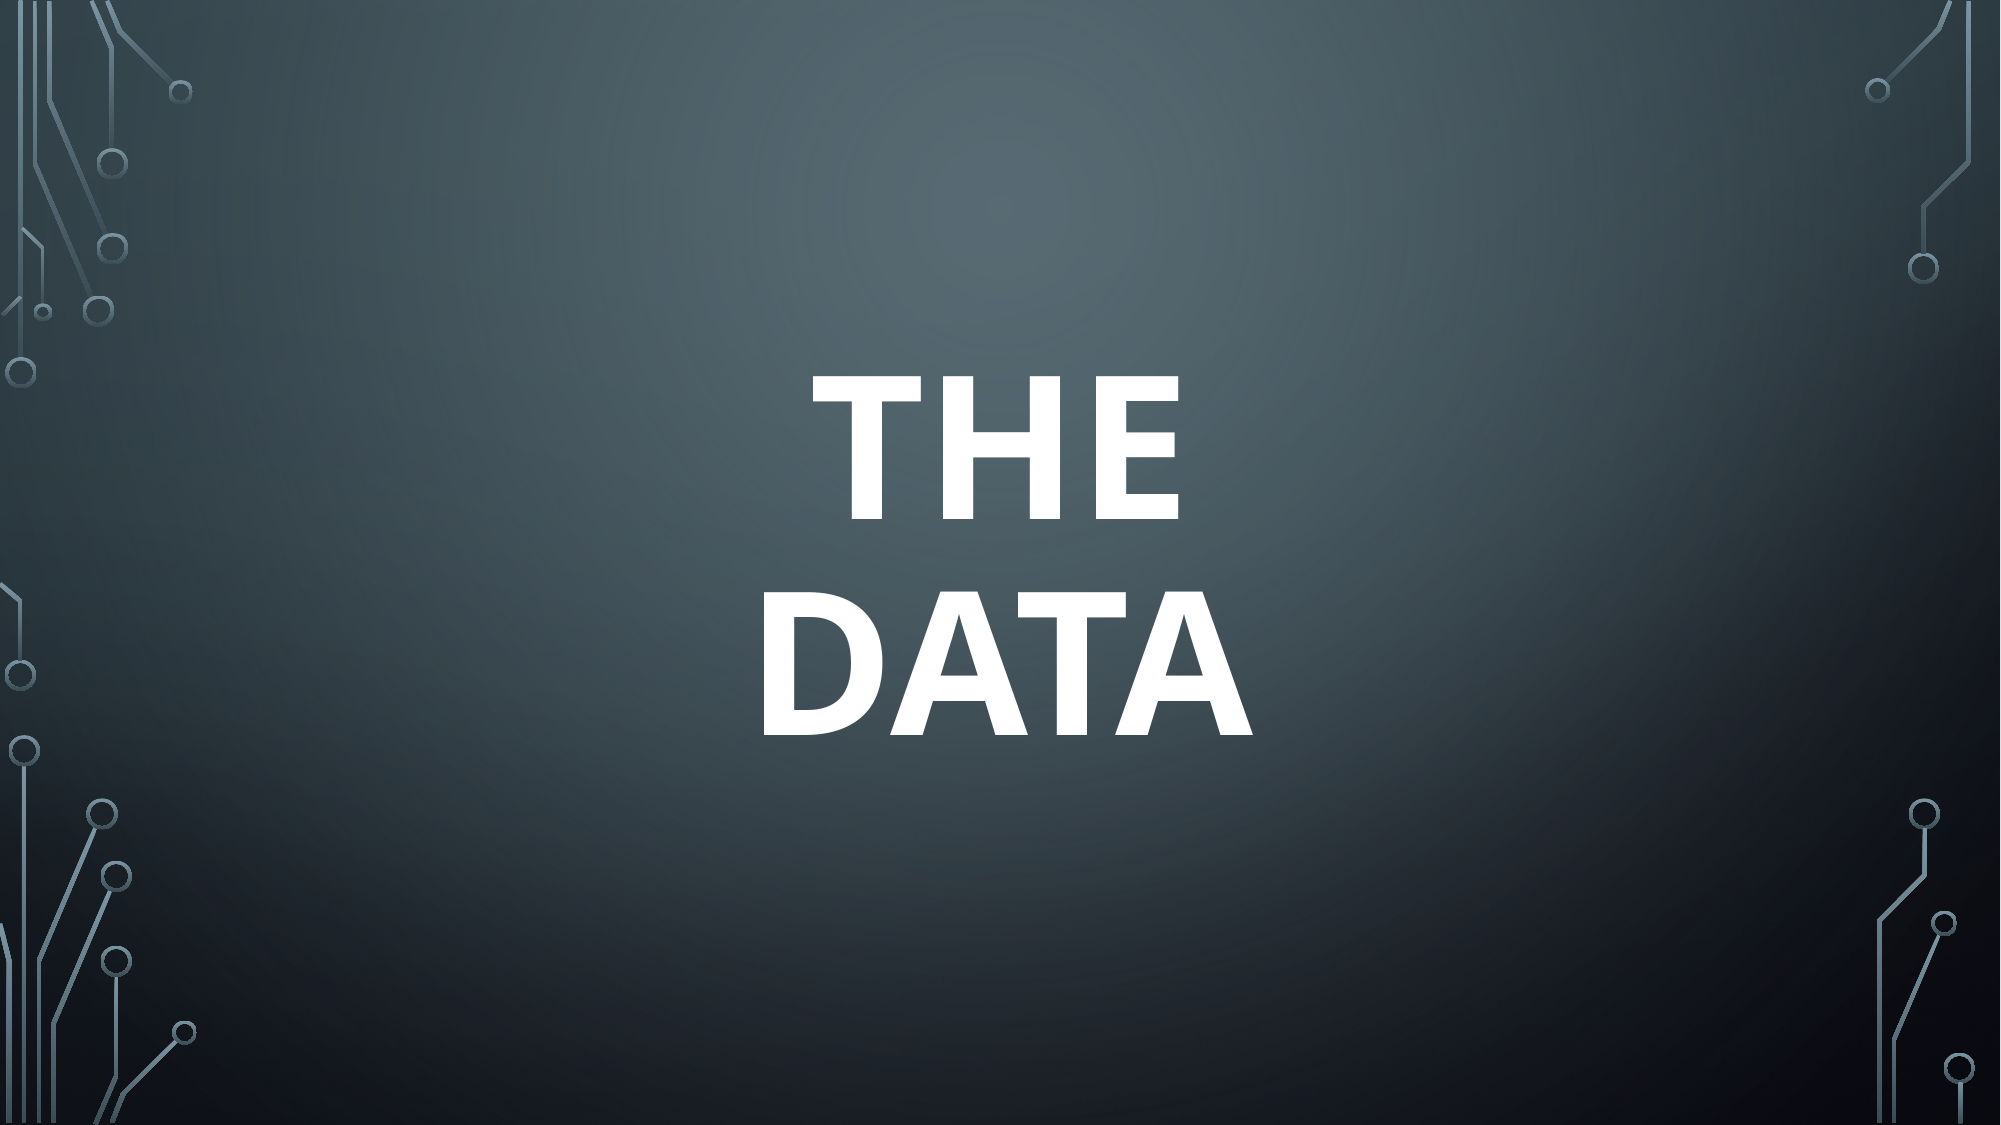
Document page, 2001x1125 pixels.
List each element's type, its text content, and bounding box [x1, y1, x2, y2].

title The Data [524, 140, 1476, 985]
